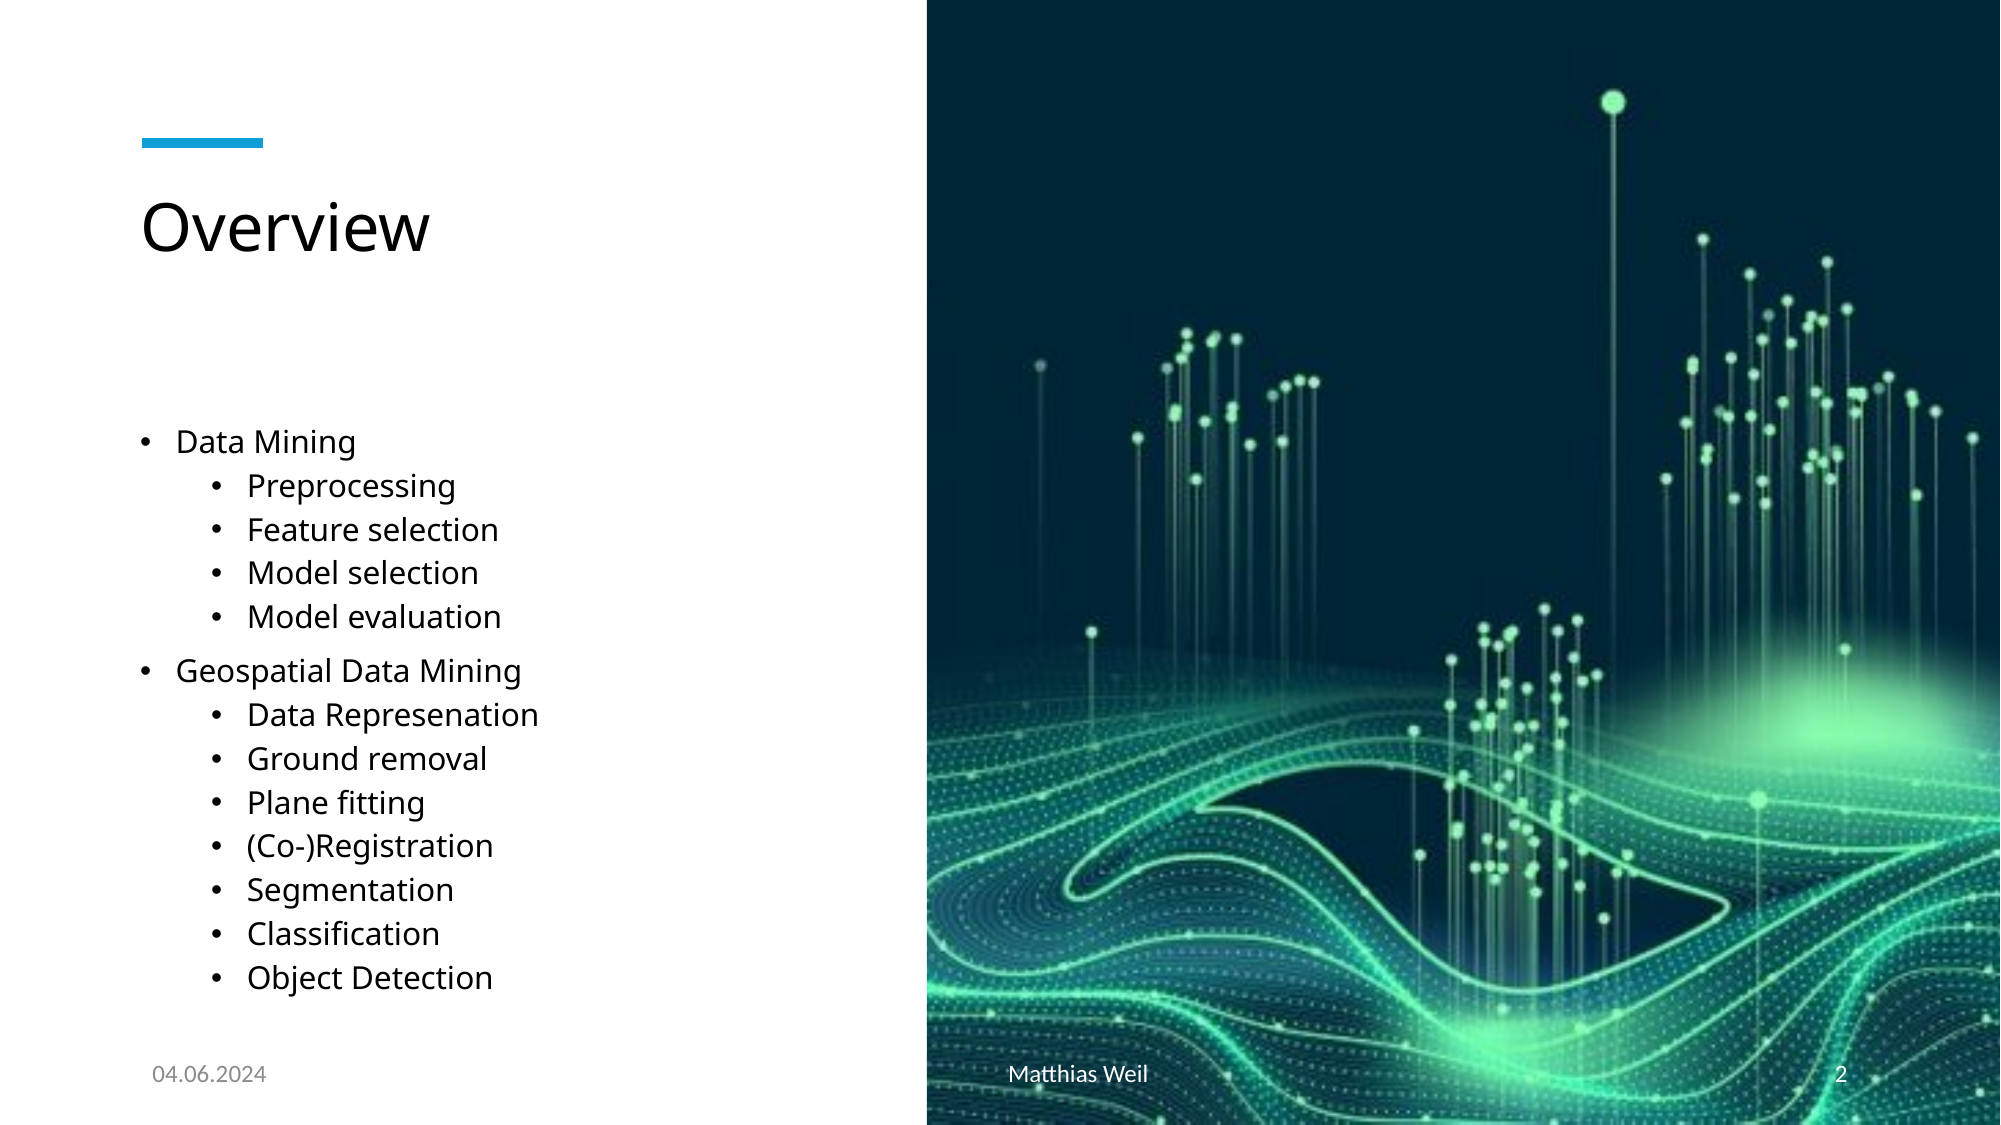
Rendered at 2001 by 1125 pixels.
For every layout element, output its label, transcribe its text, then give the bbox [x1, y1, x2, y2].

title Overview [125, 186, 796, 417]
list Data Mining Preprocessing Feature selection Model selection Model evaluation Geospatial Data Mining Data Represenation Ground removal Plane fitting (Co-)Registration Segmentation Classification Object Detection [125, 418, 796, 1008]
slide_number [137, 1042, 588, 1103]
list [926, 0, 2000, 1125]
